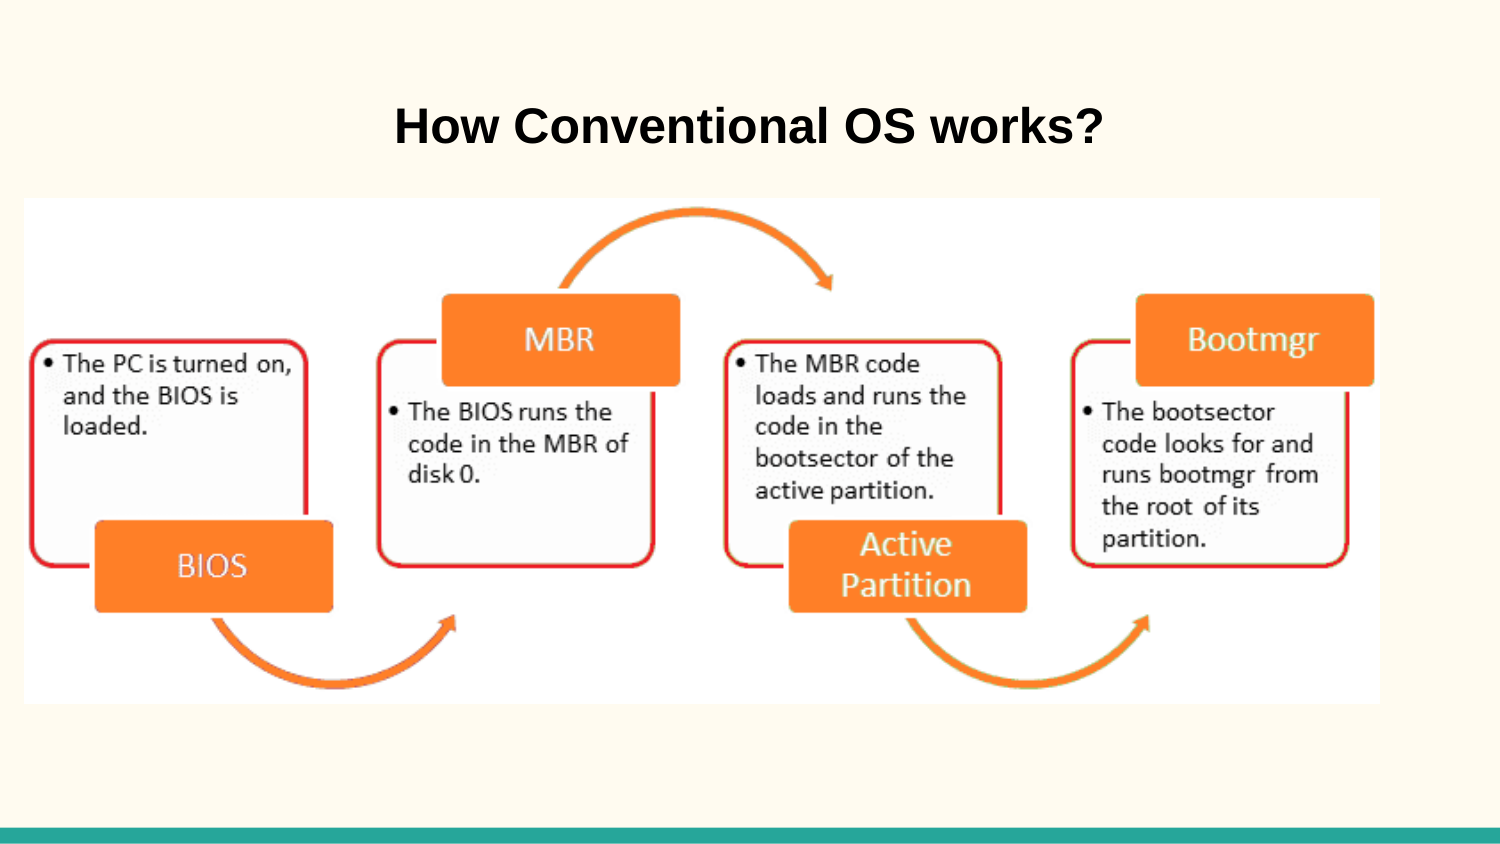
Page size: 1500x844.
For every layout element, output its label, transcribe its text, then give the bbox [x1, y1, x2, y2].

text_box How Conventional OS works? [51, 72, 1449, 174]
picture [24, 198, 1380, 704]
